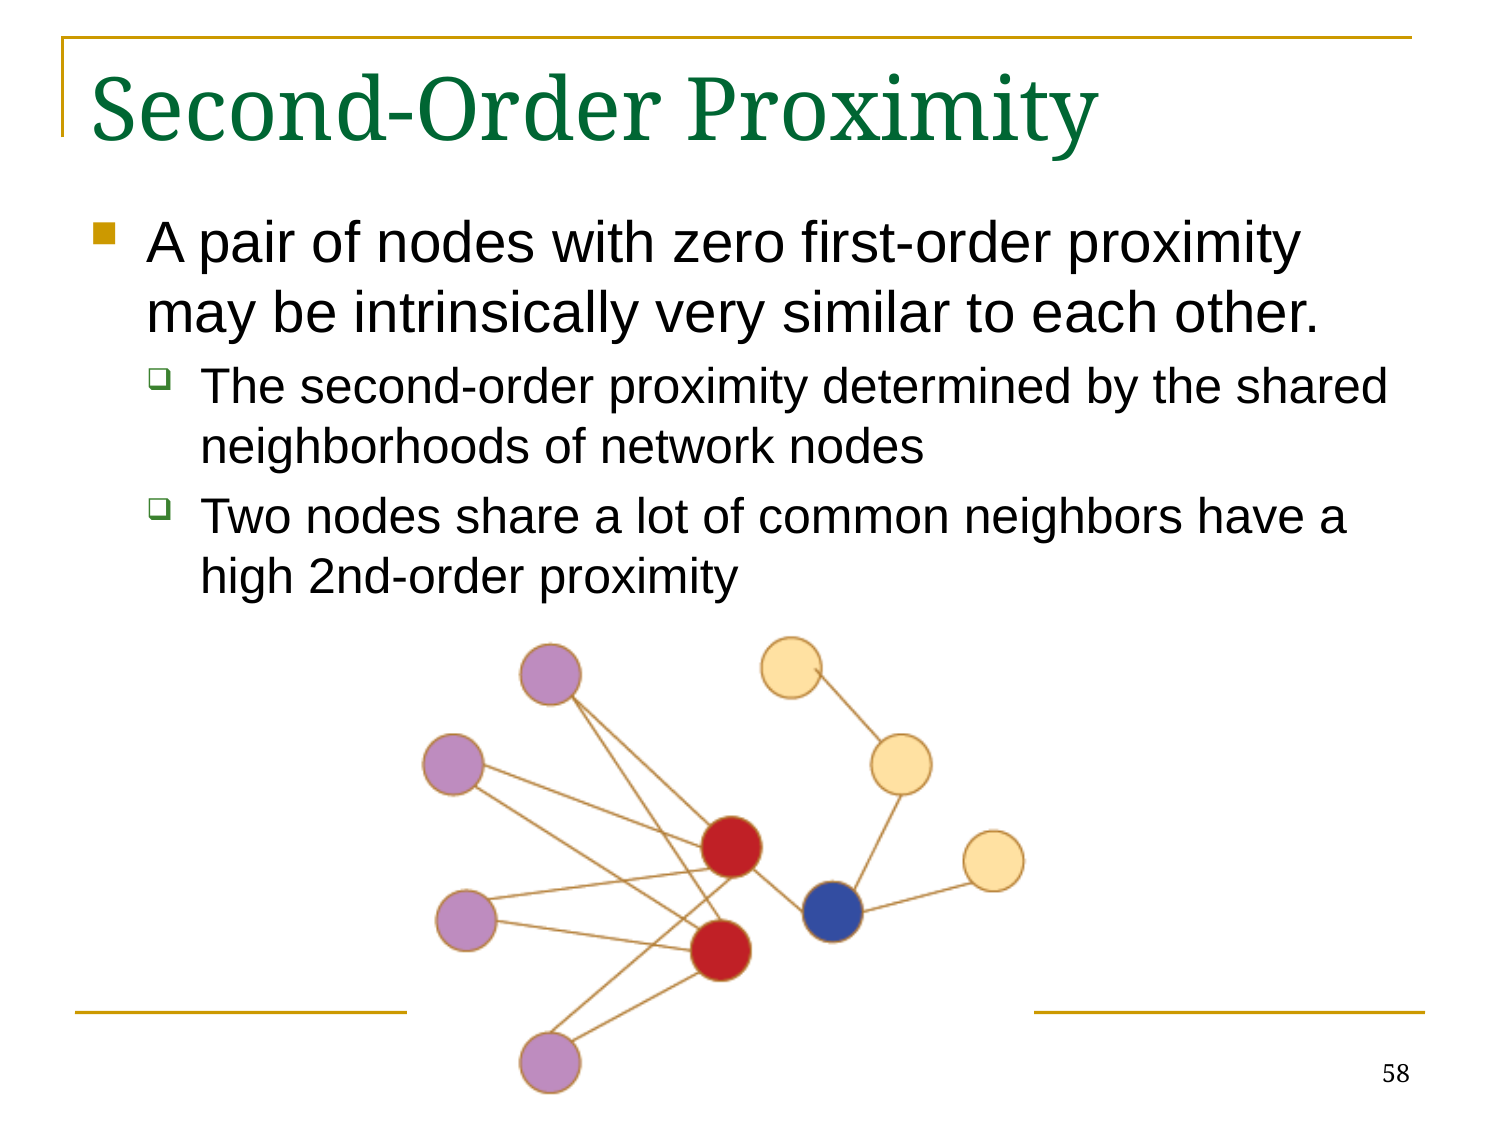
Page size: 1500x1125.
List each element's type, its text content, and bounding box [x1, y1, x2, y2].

list A pair of nodes with zero first-order proximity may be intrinsically very similar to each other. The second-order proximity determined by the shared neighborhoods of network nodes Two nodes share a lot of common neighbors have a high 2nd-order proximity [75, 196, 1425, 988]
picture [407, 633, 1034, 1100]
title Second-Order Proximity [75, 45, 1425, 196]
slide_number 58 [1074, 1023, 1426, 1100]
